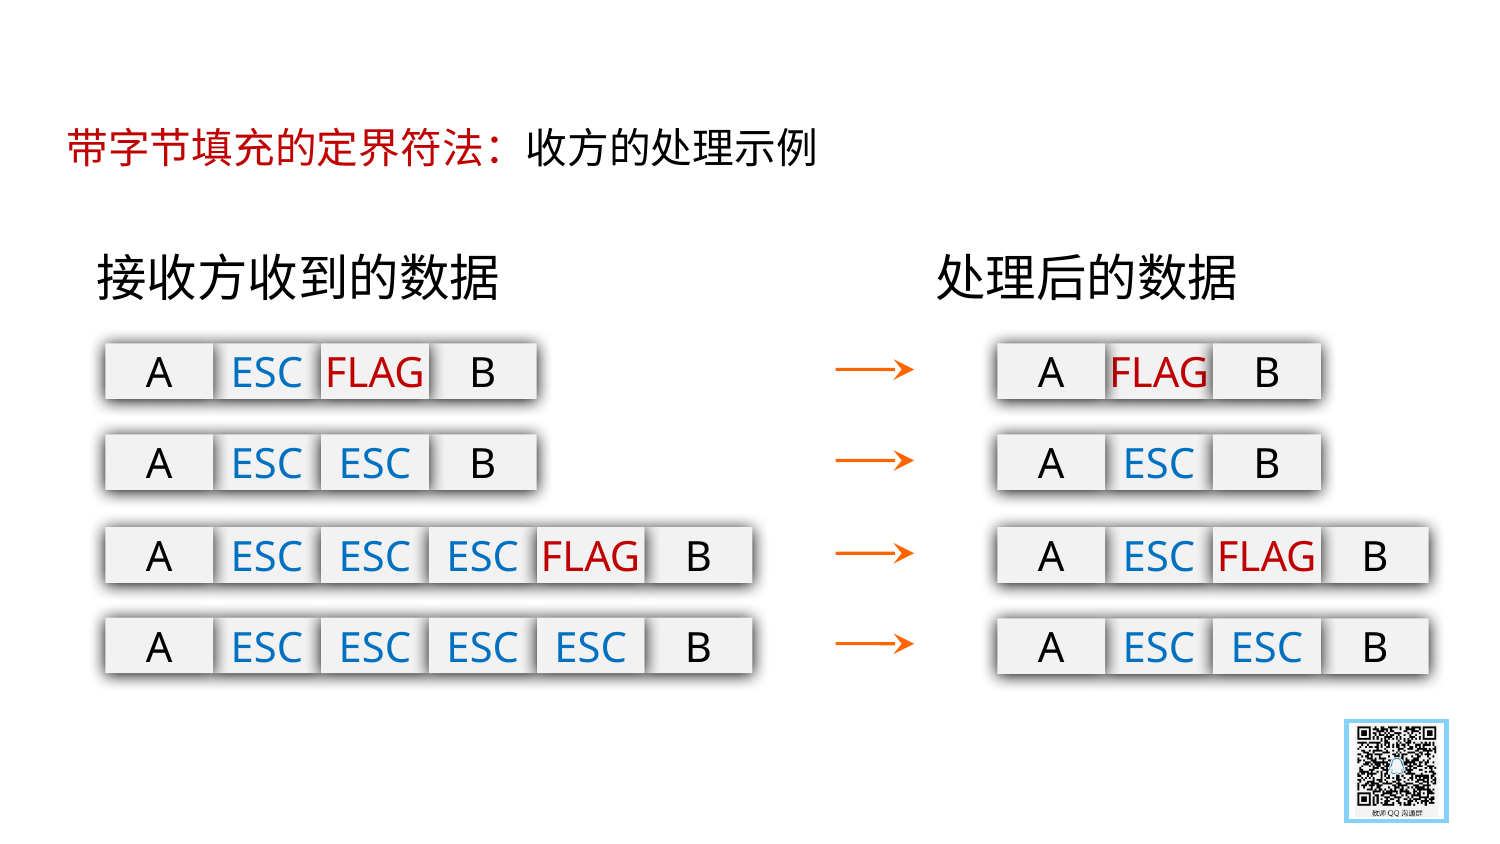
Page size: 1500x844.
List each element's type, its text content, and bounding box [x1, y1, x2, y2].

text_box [81, 238, 1429, 675]
picture [1355, 724, 1438, 817]
text_box 带字节填充的定界符法：收方的处理示例 [51, 89, 1291, 214]
